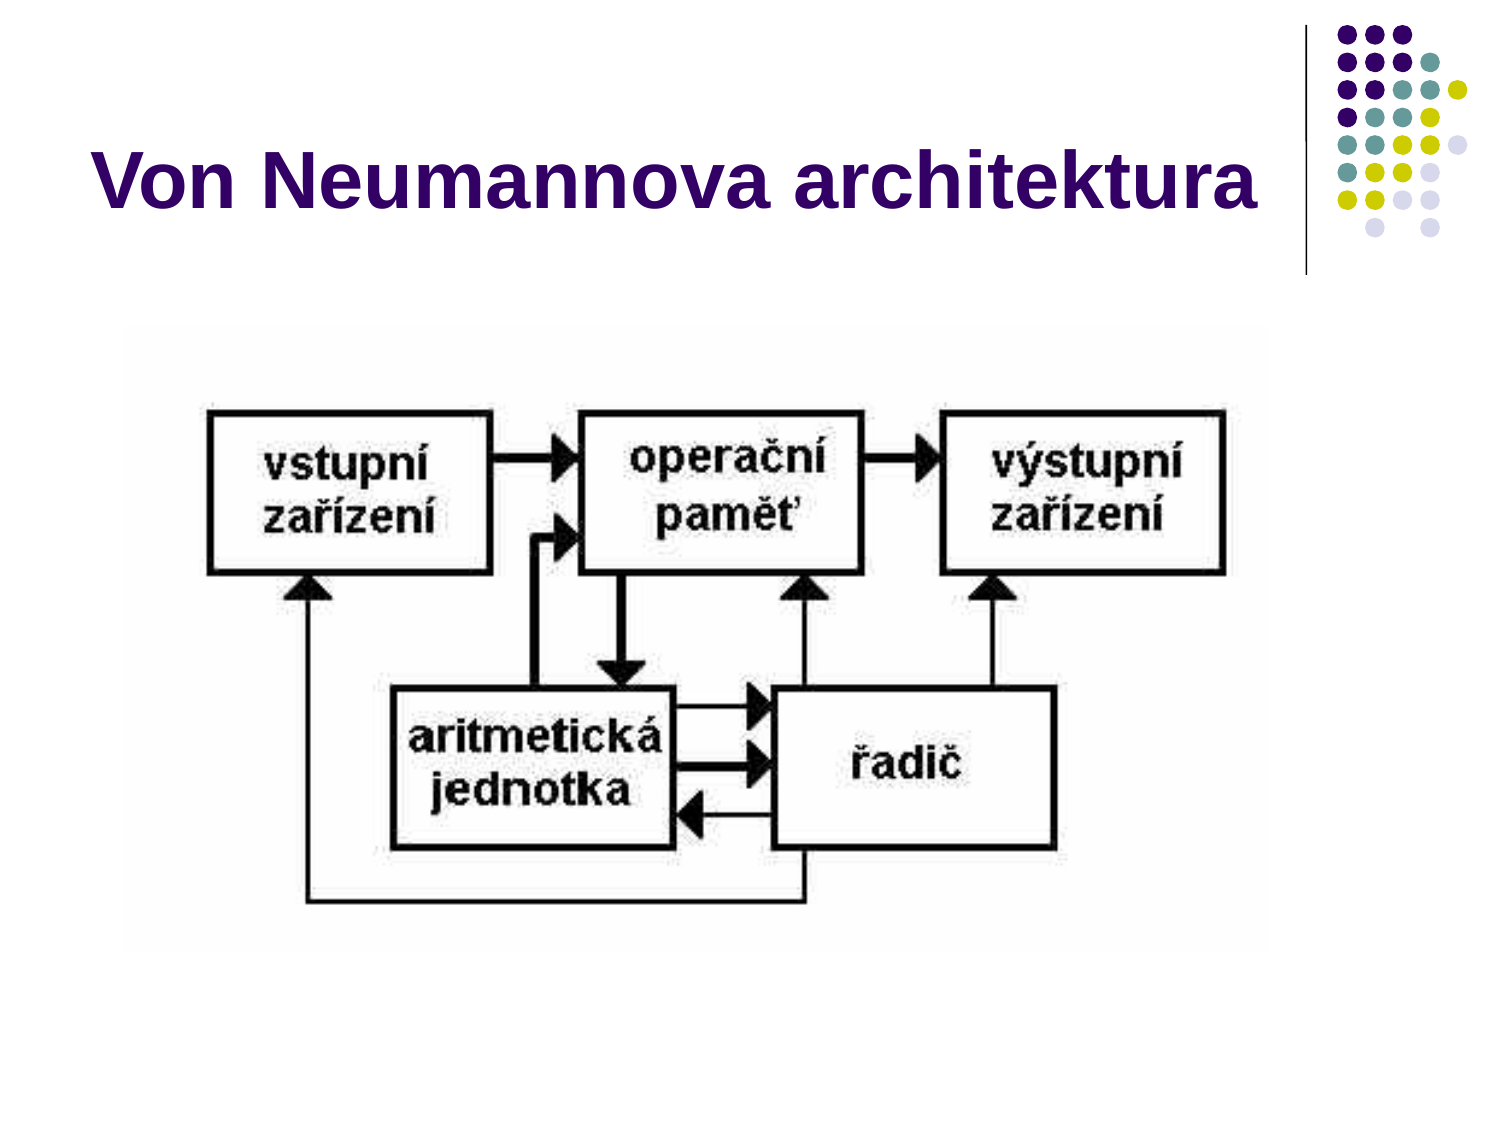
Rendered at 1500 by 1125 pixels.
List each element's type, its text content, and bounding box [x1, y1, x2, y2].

title Von Neumannova architektura [75, 20, 1313, 233]
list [123, 326, 1268, 953]
